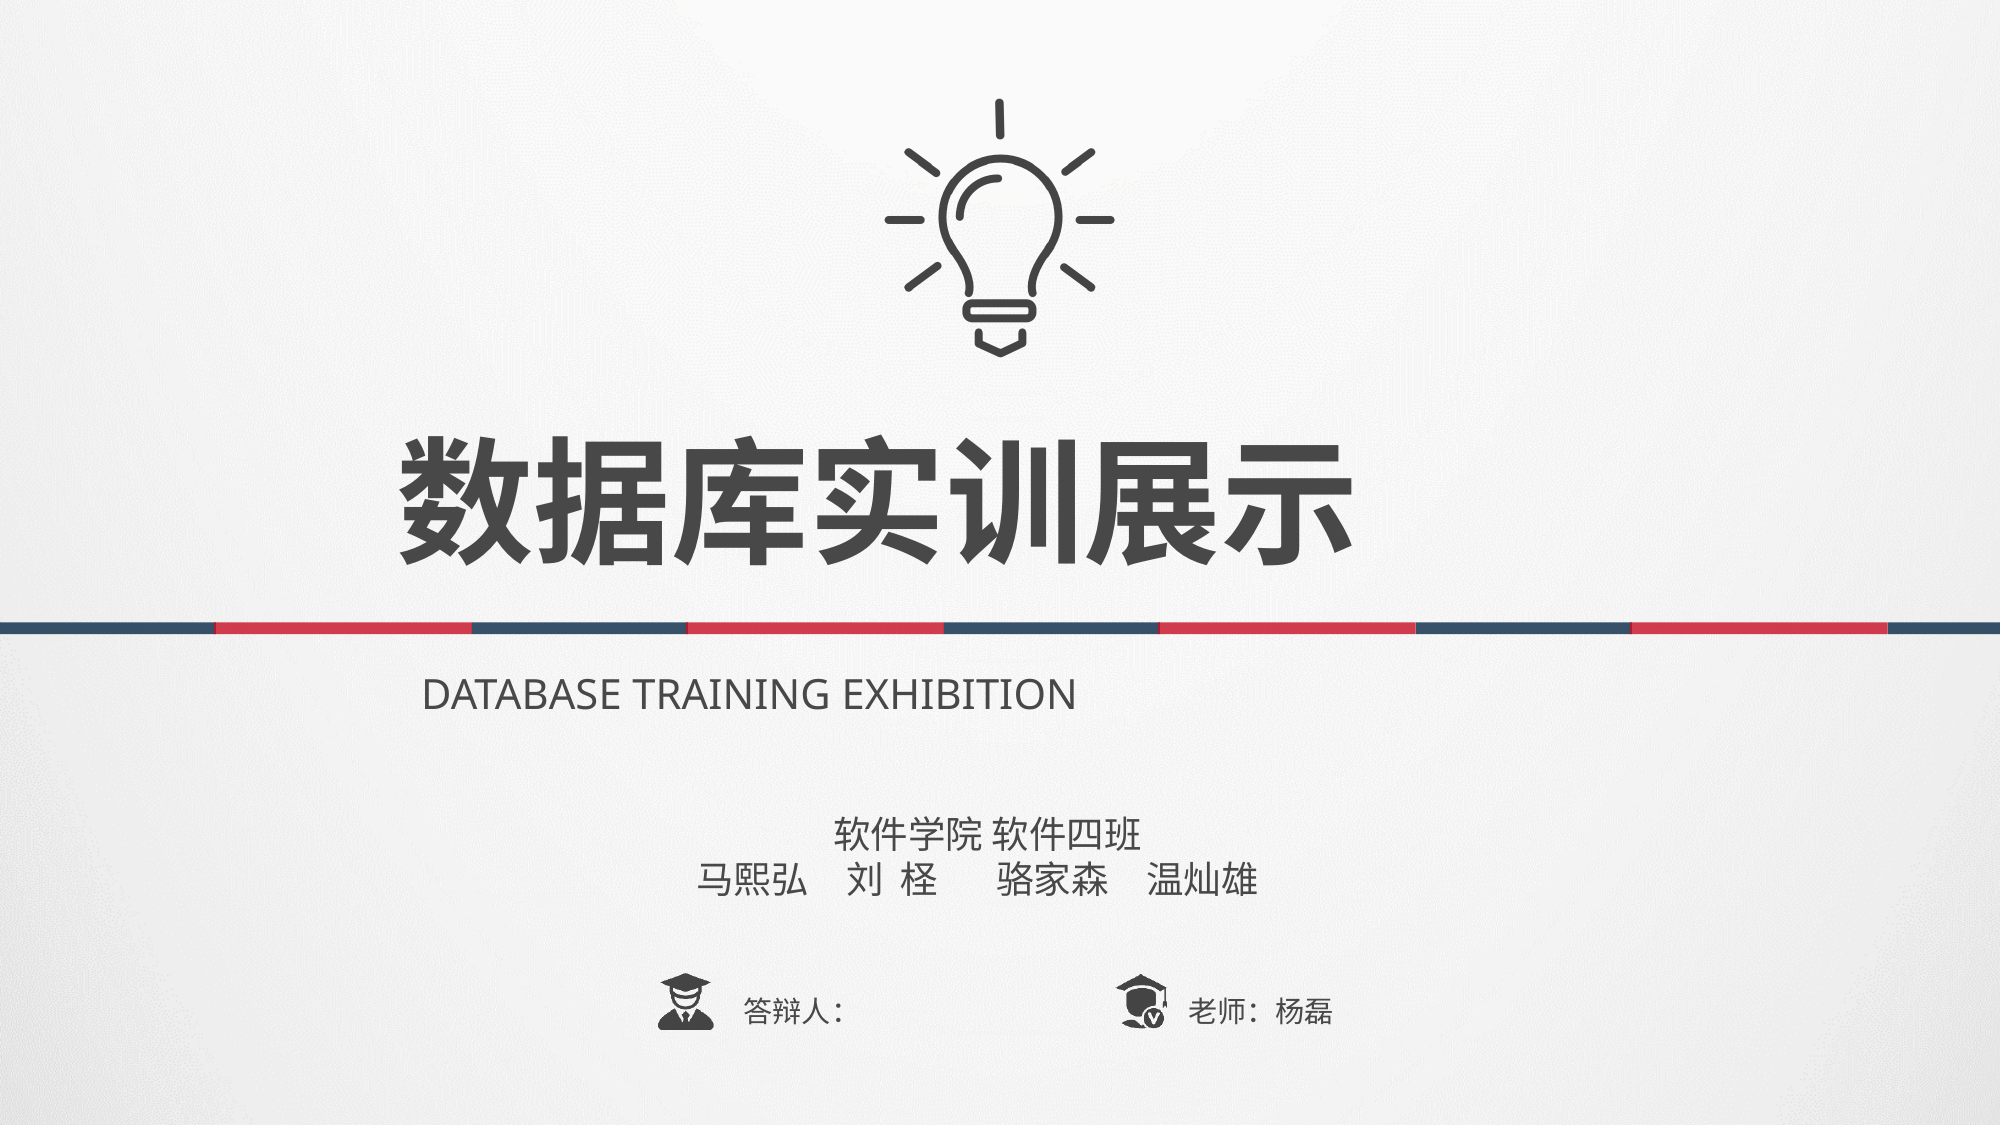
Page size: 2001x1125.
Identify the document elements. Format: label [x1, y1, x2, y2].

text_box [0, 622, 2000, 635]
picture [0, 0, 2000, 622]
picture [0, 635, 2000, 1125]
